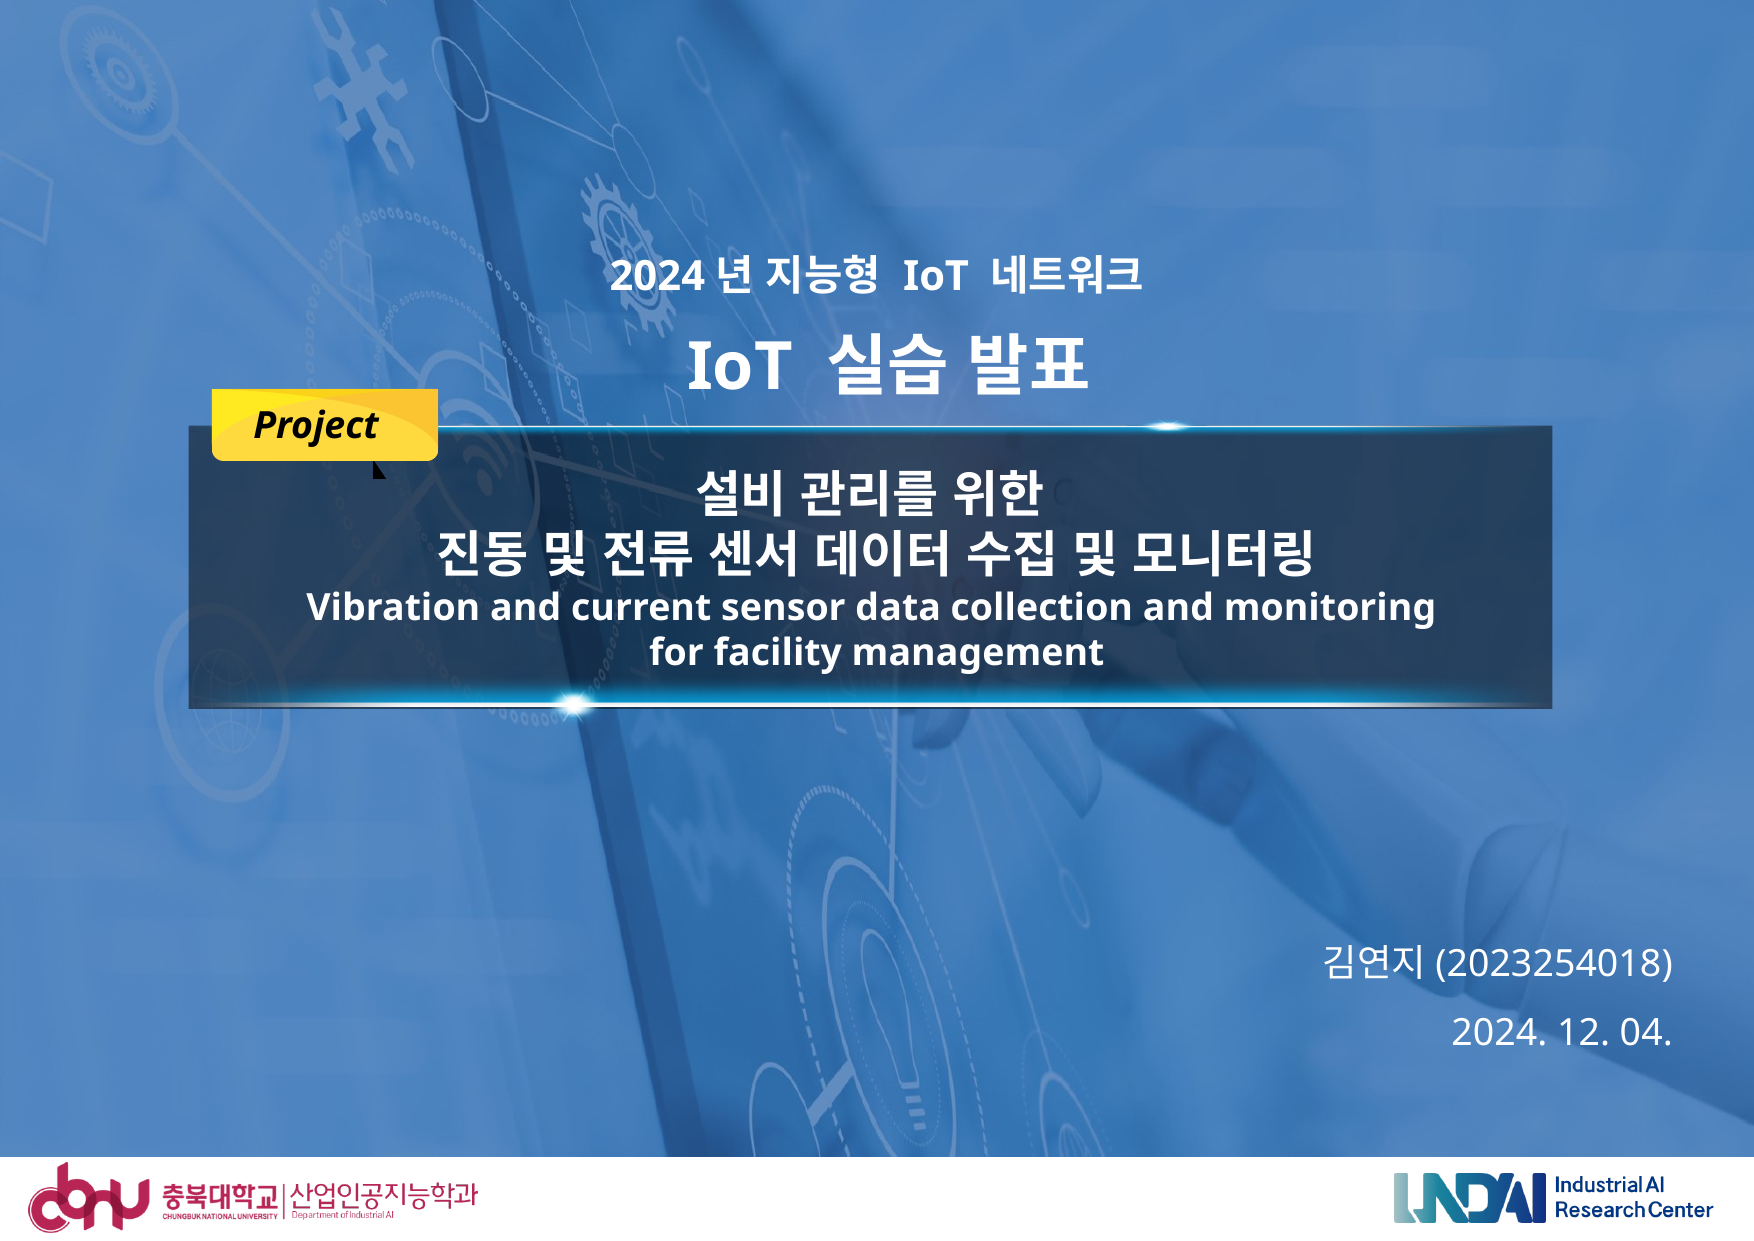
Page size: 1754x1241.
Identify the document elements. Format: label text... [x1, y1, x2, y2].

text_box 2024. 12. 04. [1332, 1000, 1688, 1061]
text_box 김연지(2023254018) [997, 931, 1688, 992]
picture [0, 0, 1754, 1157]
text_box 2024년 지능형 IoT 네트워크 [438, 241, 1316, 307]
picture [1394, 1165, 1726, 1235]
text_box 설비 관리를 위한 진동 및 전류 센서 데이터 수집 및 모니터링 Vibration and current sensor data collection and monitoring for facility management [232, 462, 1522, 648]
picture [28, 1162, 495, 1233]
text_box IoT 실습 발표 [445, 315, 1333, 406]
text_box [188, 447, 1553, 648]
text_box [211, 388, 439, 461]
